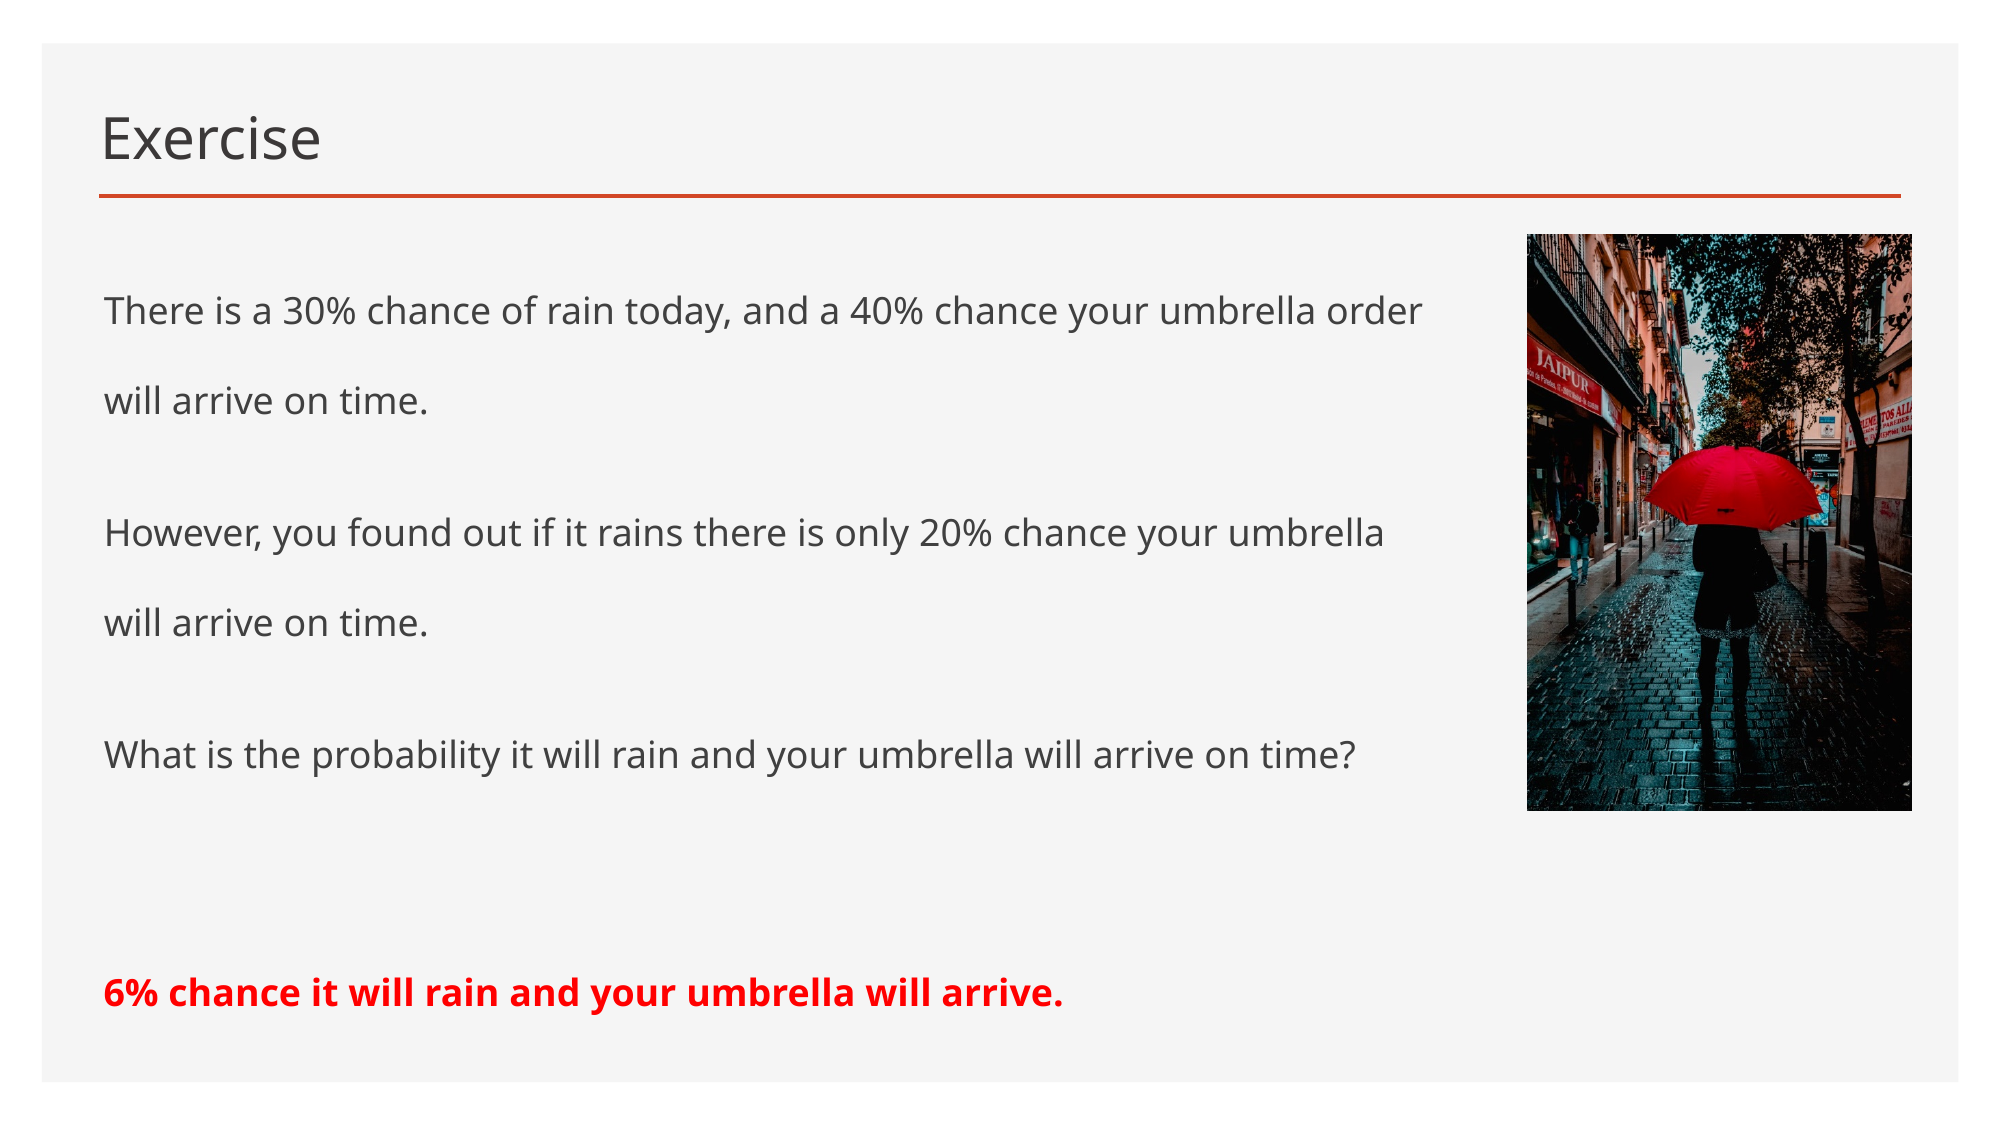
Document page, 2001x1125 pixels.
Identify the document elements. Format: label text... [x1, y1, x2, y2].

title Exercise [85, 73, 1089, 179]
picture [1527, 234, 1912, 811]
list There is a 30% chance of rain today, and a 40% chance your umbrella order will arrive on time. However, you found out if it rains there is only 20% chance your umbrella will arrive on time. What is the probability it will rain and your umbrella will arrive on time? [88, 234, 1463, 888]
